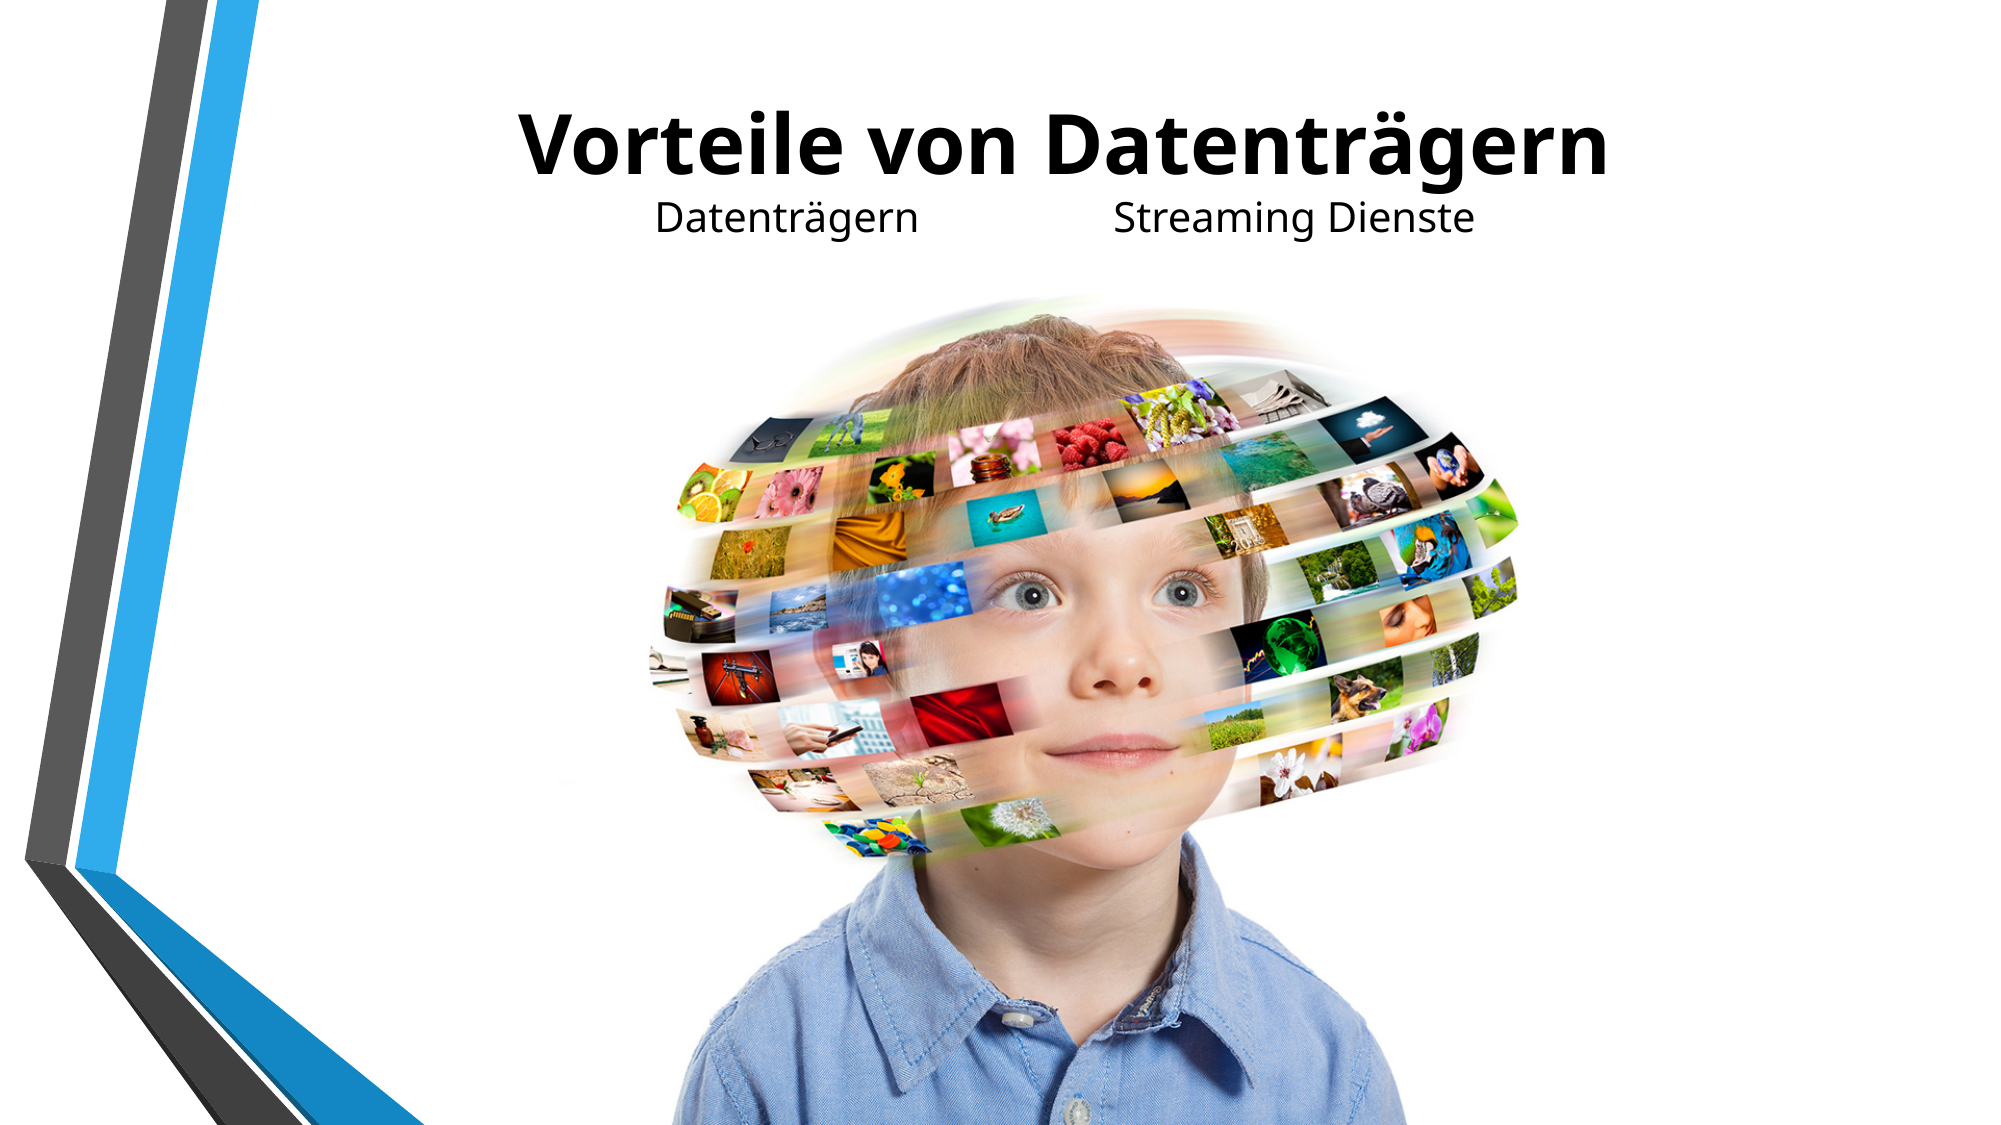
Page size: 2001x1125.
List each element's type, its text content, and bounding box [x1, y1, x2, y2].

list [544, 267, 1586, 1125]
title Vorteile von Datenträgern Datenträgern Streaming Dienste [243, 22, 1887, 310]
